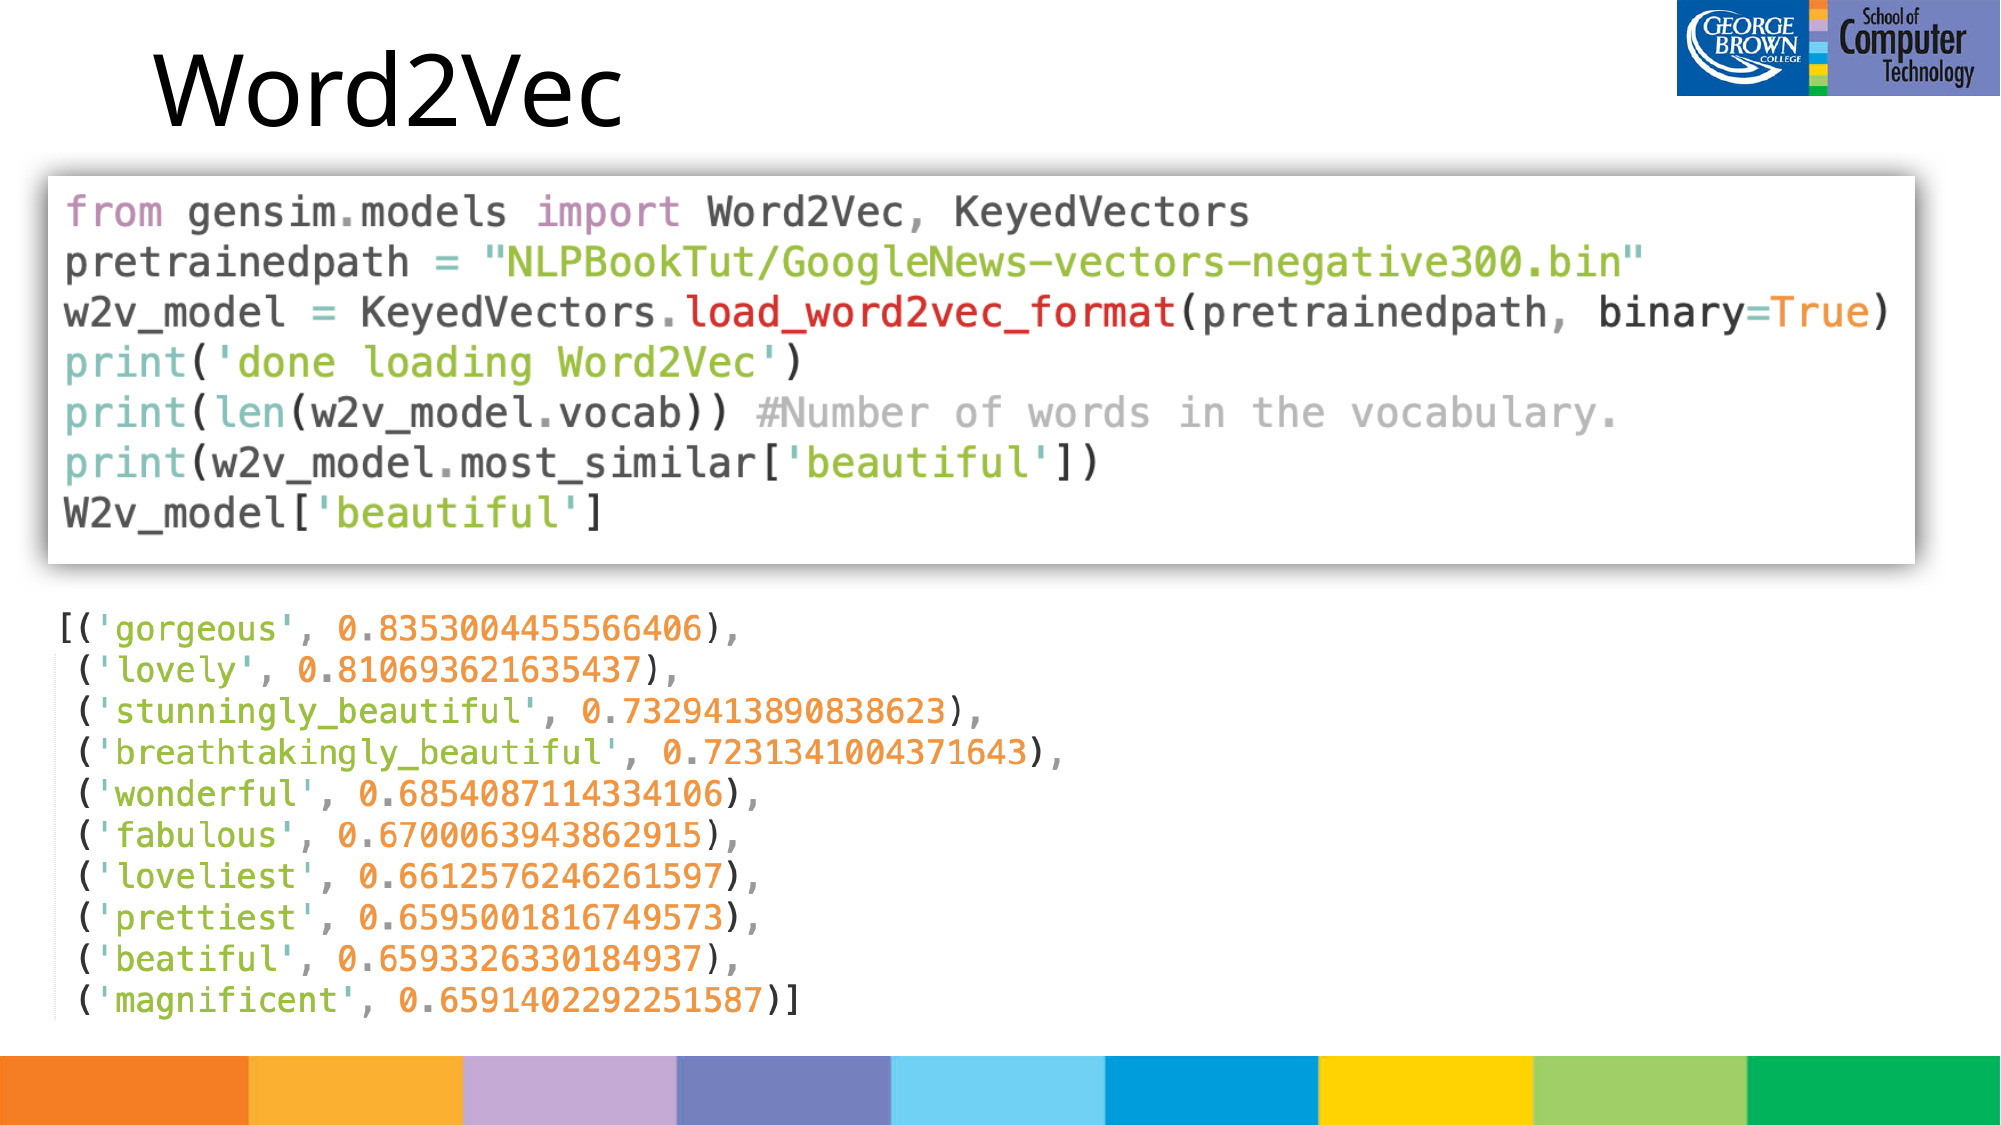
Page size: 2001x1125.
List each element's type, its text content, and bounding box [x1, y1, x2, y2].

picture [47, 595, 1073, 1036]
picture [1318, 1056, 2000, 1125]
picture [47, 176, 1915, 564]
title Word2Vec [137, 0, 1863, 156]
picture [1677, 0, 2000, 96]
picture [0, 1056, 1105, 1125]
